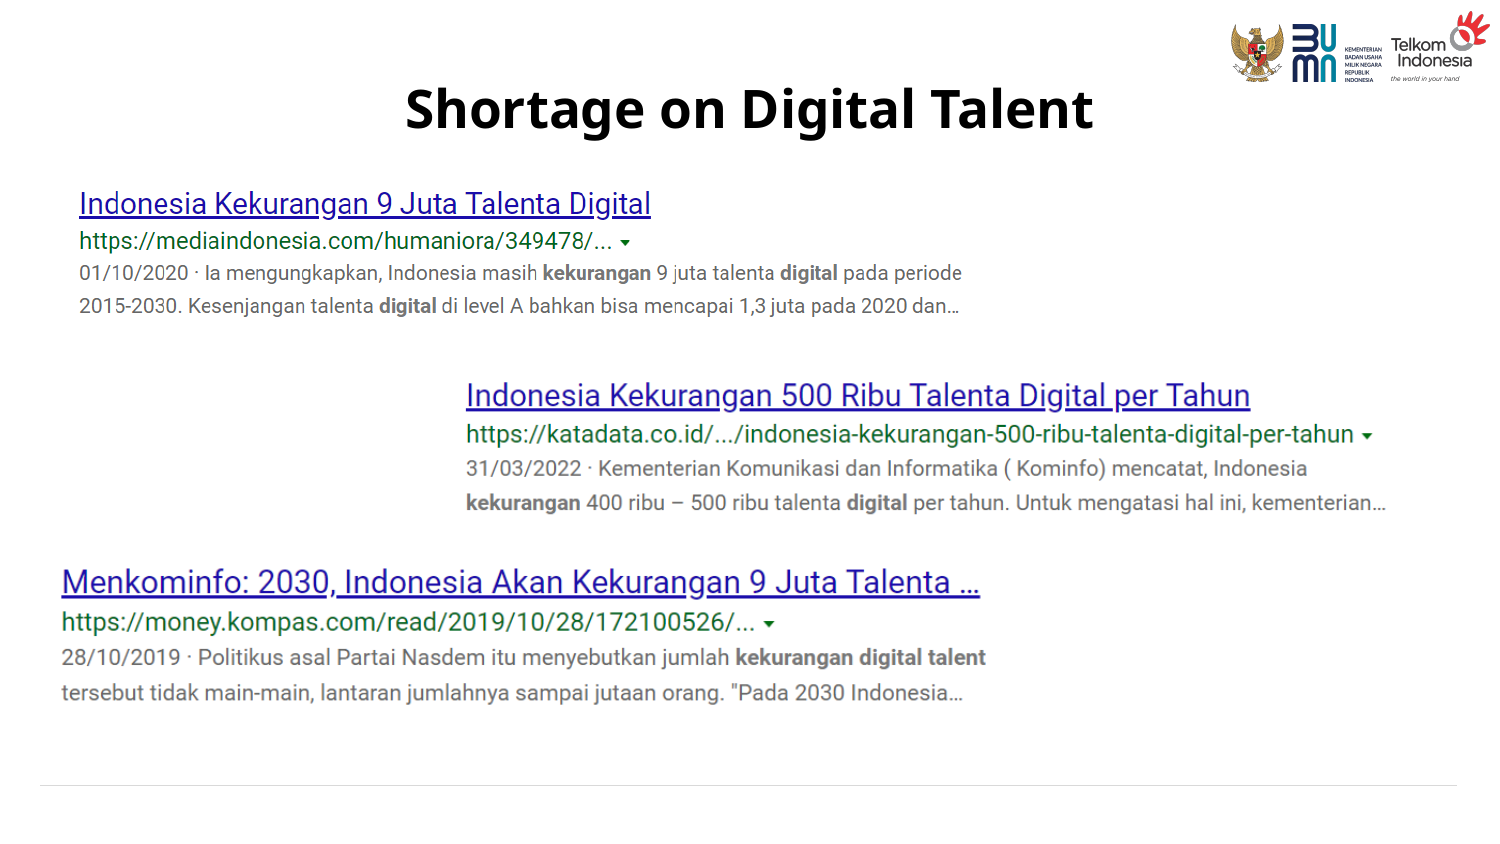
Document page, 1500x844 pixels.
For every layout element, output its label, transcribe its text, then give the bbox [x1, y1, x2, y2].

picture [39, 546, 1002, 725]
picture [440, 374, 1457, 535]
title Shortage on Digital Talent [51, 60, 1449, 155]
picture [1391, 10, 1490, 82]
picture [1231, 24, 1382, 82]
picture [70, 179, 1002, 329]
